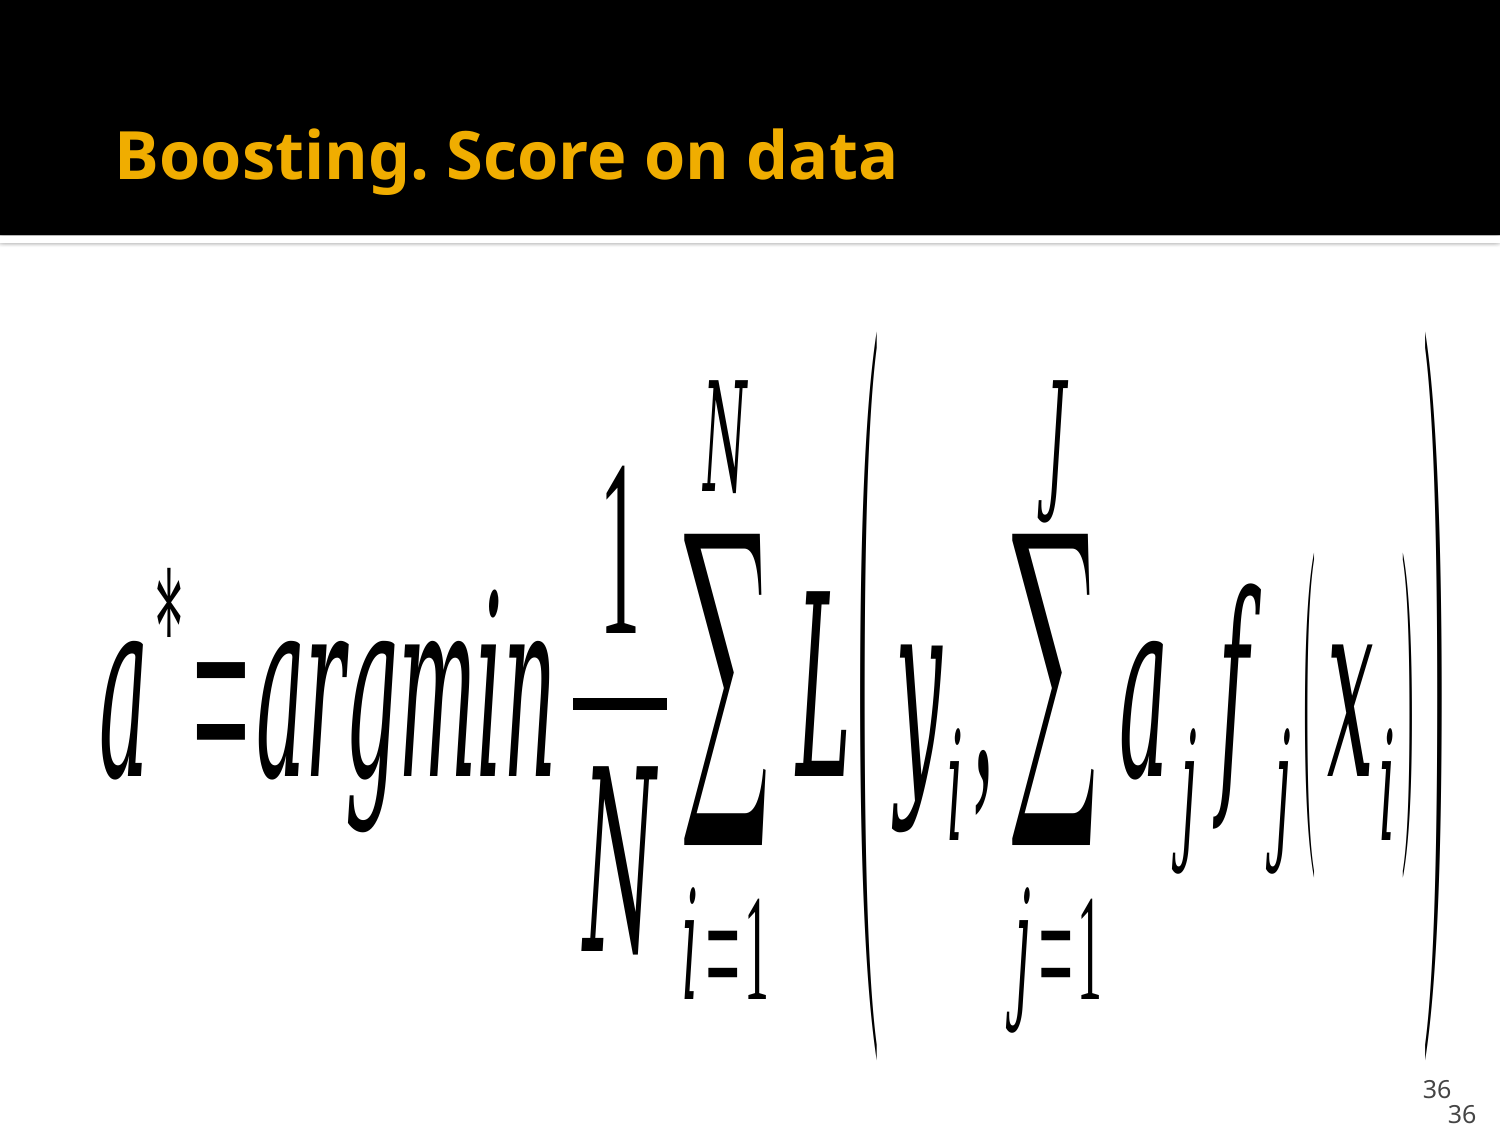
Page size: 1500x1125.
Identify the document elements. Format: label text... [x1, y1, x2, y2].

title Boosting. Score on data [99, 50, 1450, 256]
text_box 36 [1370, 1087, 1492, 1125]
slide_number 36 [1345, 1062, 1467, 1108]
